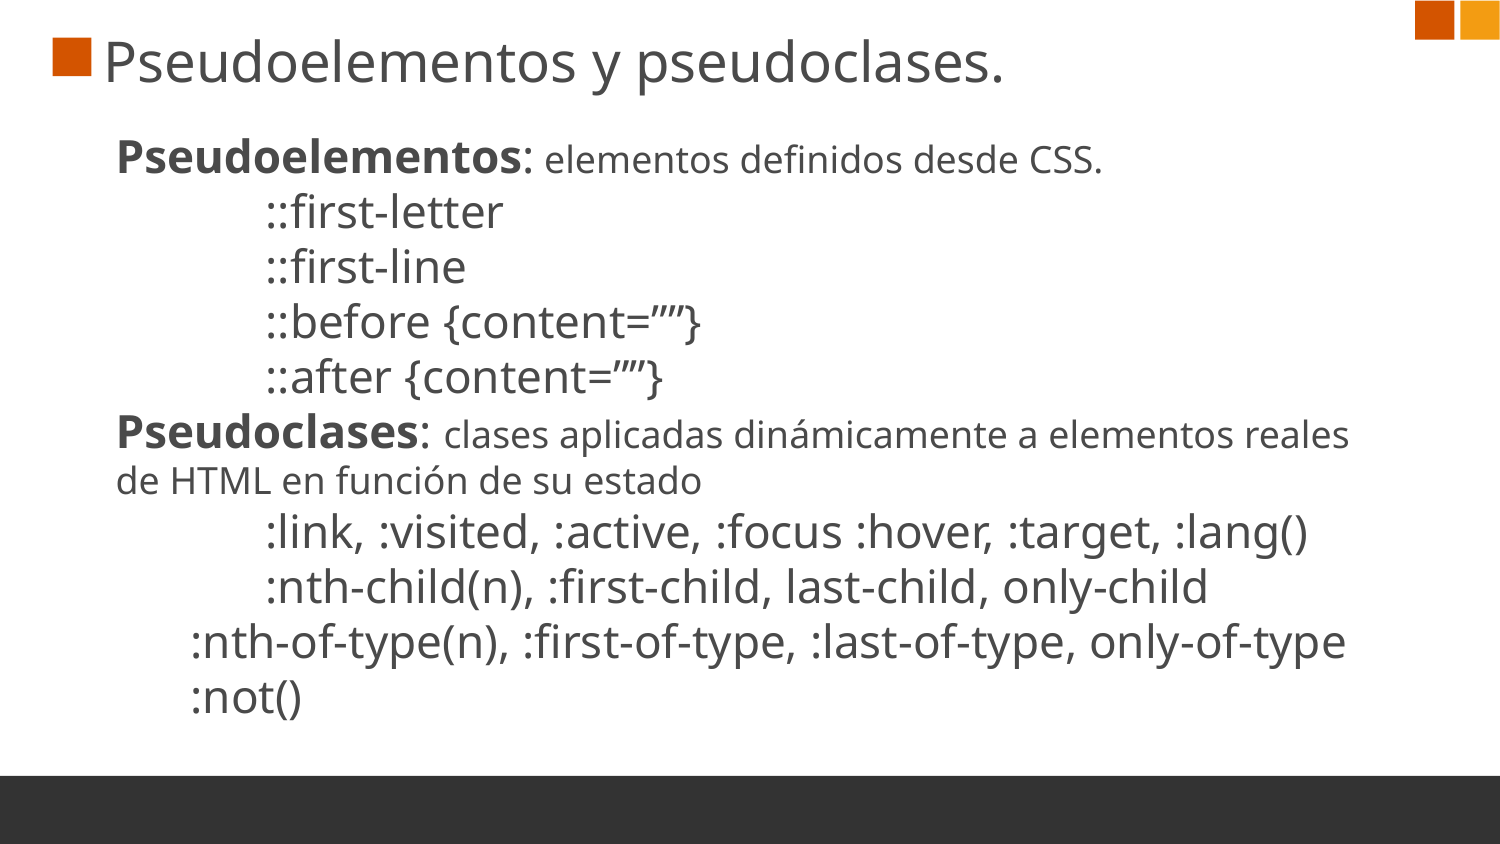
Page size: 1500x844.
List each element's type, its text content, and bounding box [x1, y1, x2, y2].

list Pseudoelementos: elementos definidos desde CSS. ::first-letter ::first-line ::before {content=””} ::after {content=””} Pseudoclases: clases aplicadas dinámicamente a elementos reales de HTML en función de su estado :link, :visited, :active, :focus :hover, :target, :lang() :nth-child(n), :first-child, last-child, only-child :nth-of-type(n), :first-of-type, :last-of-type, only-of-type :not() [107, 118, 1393, 732]
title Pseudoelementos y pseudoclases. [94, 17, 1381, 107]
